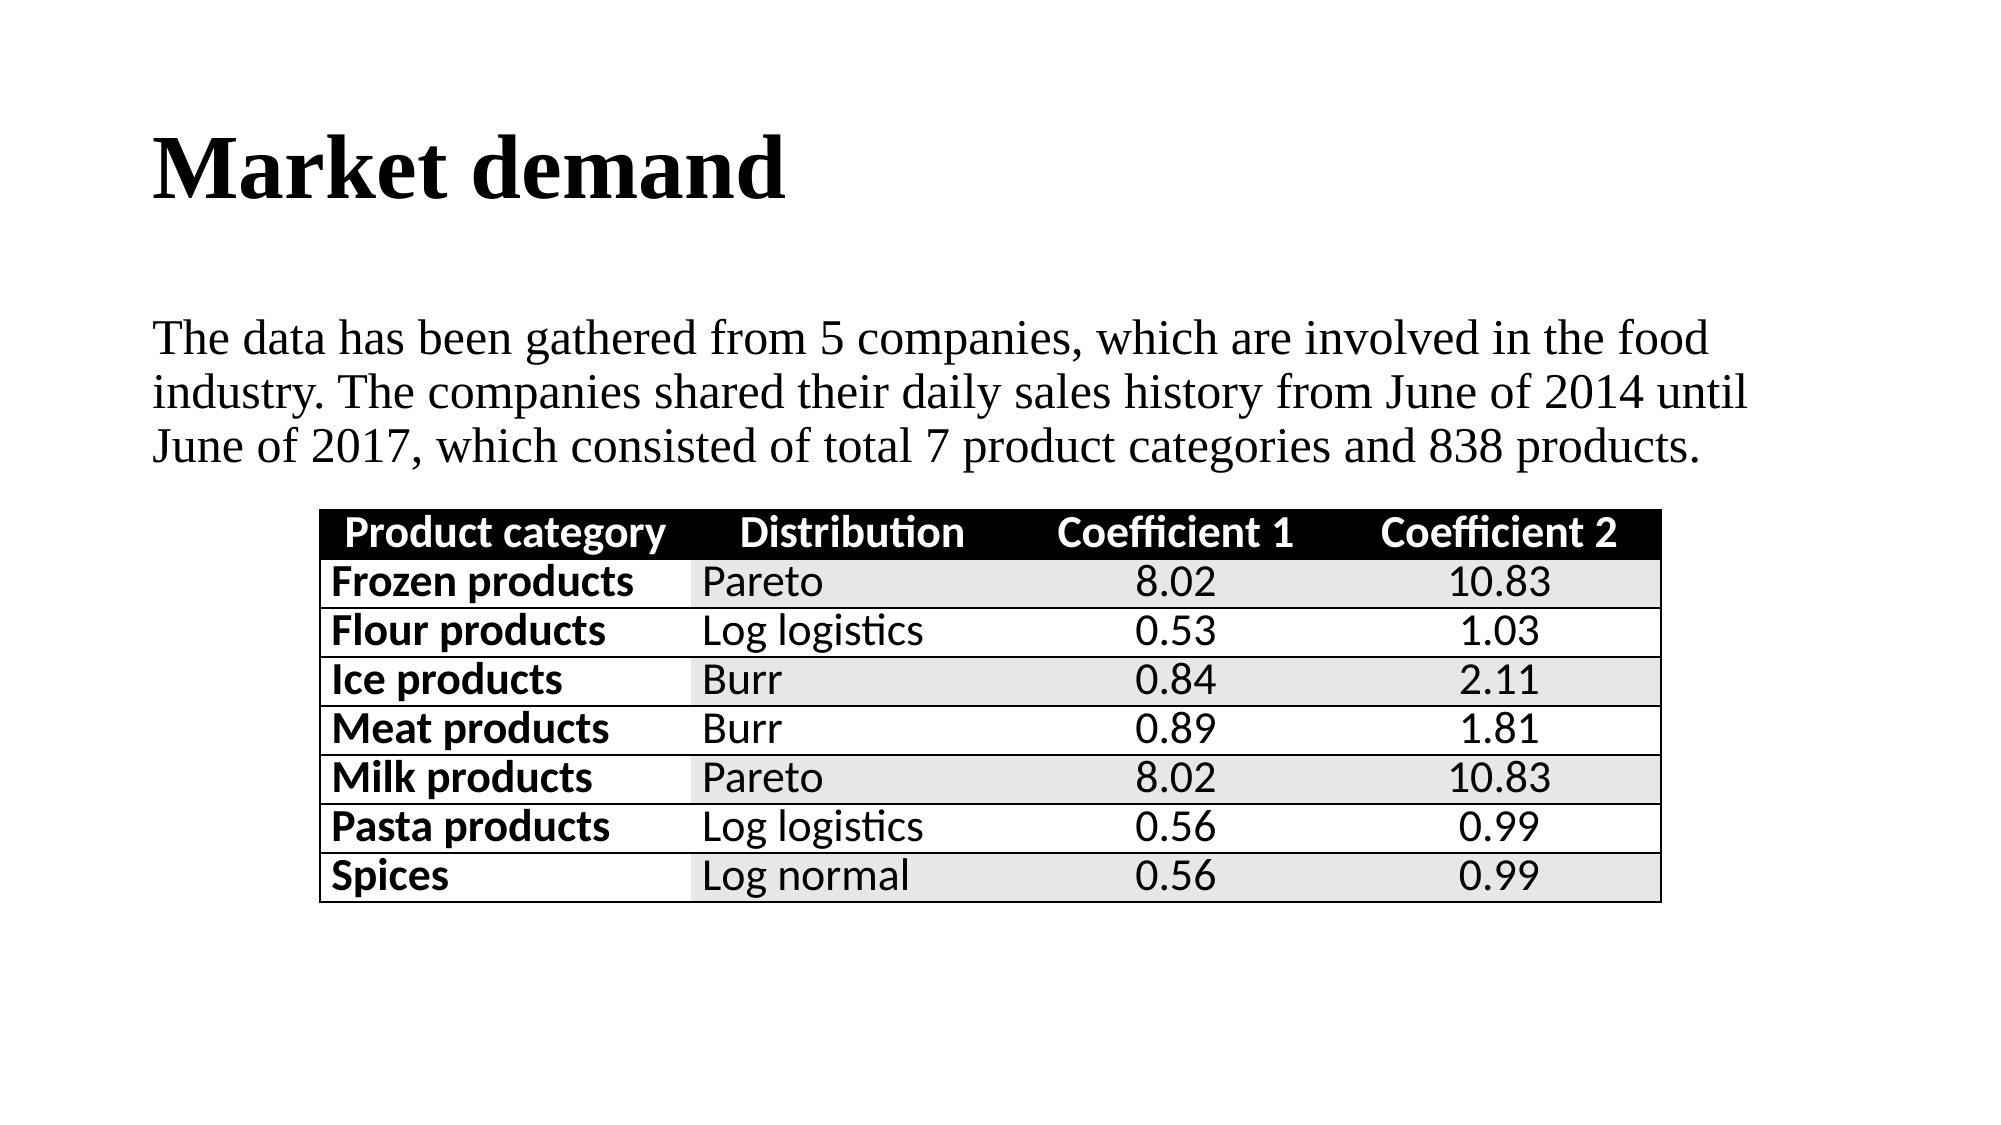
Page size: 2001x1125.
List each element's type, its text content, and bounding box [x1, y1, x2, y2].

table_cell Pareto [691, 756, 1014, 803]
table_cell 0.56 [1014, 854, 1338, 901]
table_cell 1.03 [1338, 609, 1660, 656]
table_cell 0.99 [1338, 854, 1660, 901]
table_cell 0.53 [1014, 609, 1338, 656]
table_cell 1.81 [1338, 707, 1660, 754]
table_cell Flour products [321, 609, 691, 656]
table_cell 8.02 [1014, 560, 1338, 607]
table_cell Log normal [691, 854, 1014, 901]
table_cell Log logistics [691, 805, 1014, 852]
table_cell Milk products [321, 756, 691, 803]
table_cell Burr [691, 707, 1014, 754]
table_header Distribution [691, 511, 1014, 558]
table_header Coefficient 1 [1014, 511, 1338, 558]
list The data has been gathered from 5 companies, which are involved in the food industry. The companies shared their daily sales history from June of 2014 until June of 2017, which consisted of total 7 product categories and 838 products. [137, 303, 1863, 1018]
table_cell 0.56 [1014, 805, 1338, 852]
table_cell 0.89 [1014, 707, 1338, 754]
table_cell Pareto [691, 560, 1014, 607]
table_cell Spices [321, 854, 691, 901]
table_cell Pasta products [321, 805, 691, 852]
table_cell 10.83 [1338, 560, 1660, 607]
table_cell 10.83 [1338, 756, 1660, 803]
table_cell Burr [691, 658, 1014, 705]
table_cell 8.02 [1014, 756, 1338, 803]
table_header Coefficient 2 [1338, 511, 1660, 558]
table_cell 0.84 [1014, 658, 1338, 705]
table_cell Frozen products [321, 560, 691, 607]
table_cell Log logistics [691, 609, 1014, 656]
table_cell 0.99 [1338, 805, 1660, 852]
table_cell Ice products [321, 658, 691, 705]
title Market demand [137, 59, 1863, 278]
table_cell Meat products [321, 707, 691, 754]
table_cell 2.11 [1338, 658, 1660, 705]
table_header Product category [321, 511, 691, 558]
